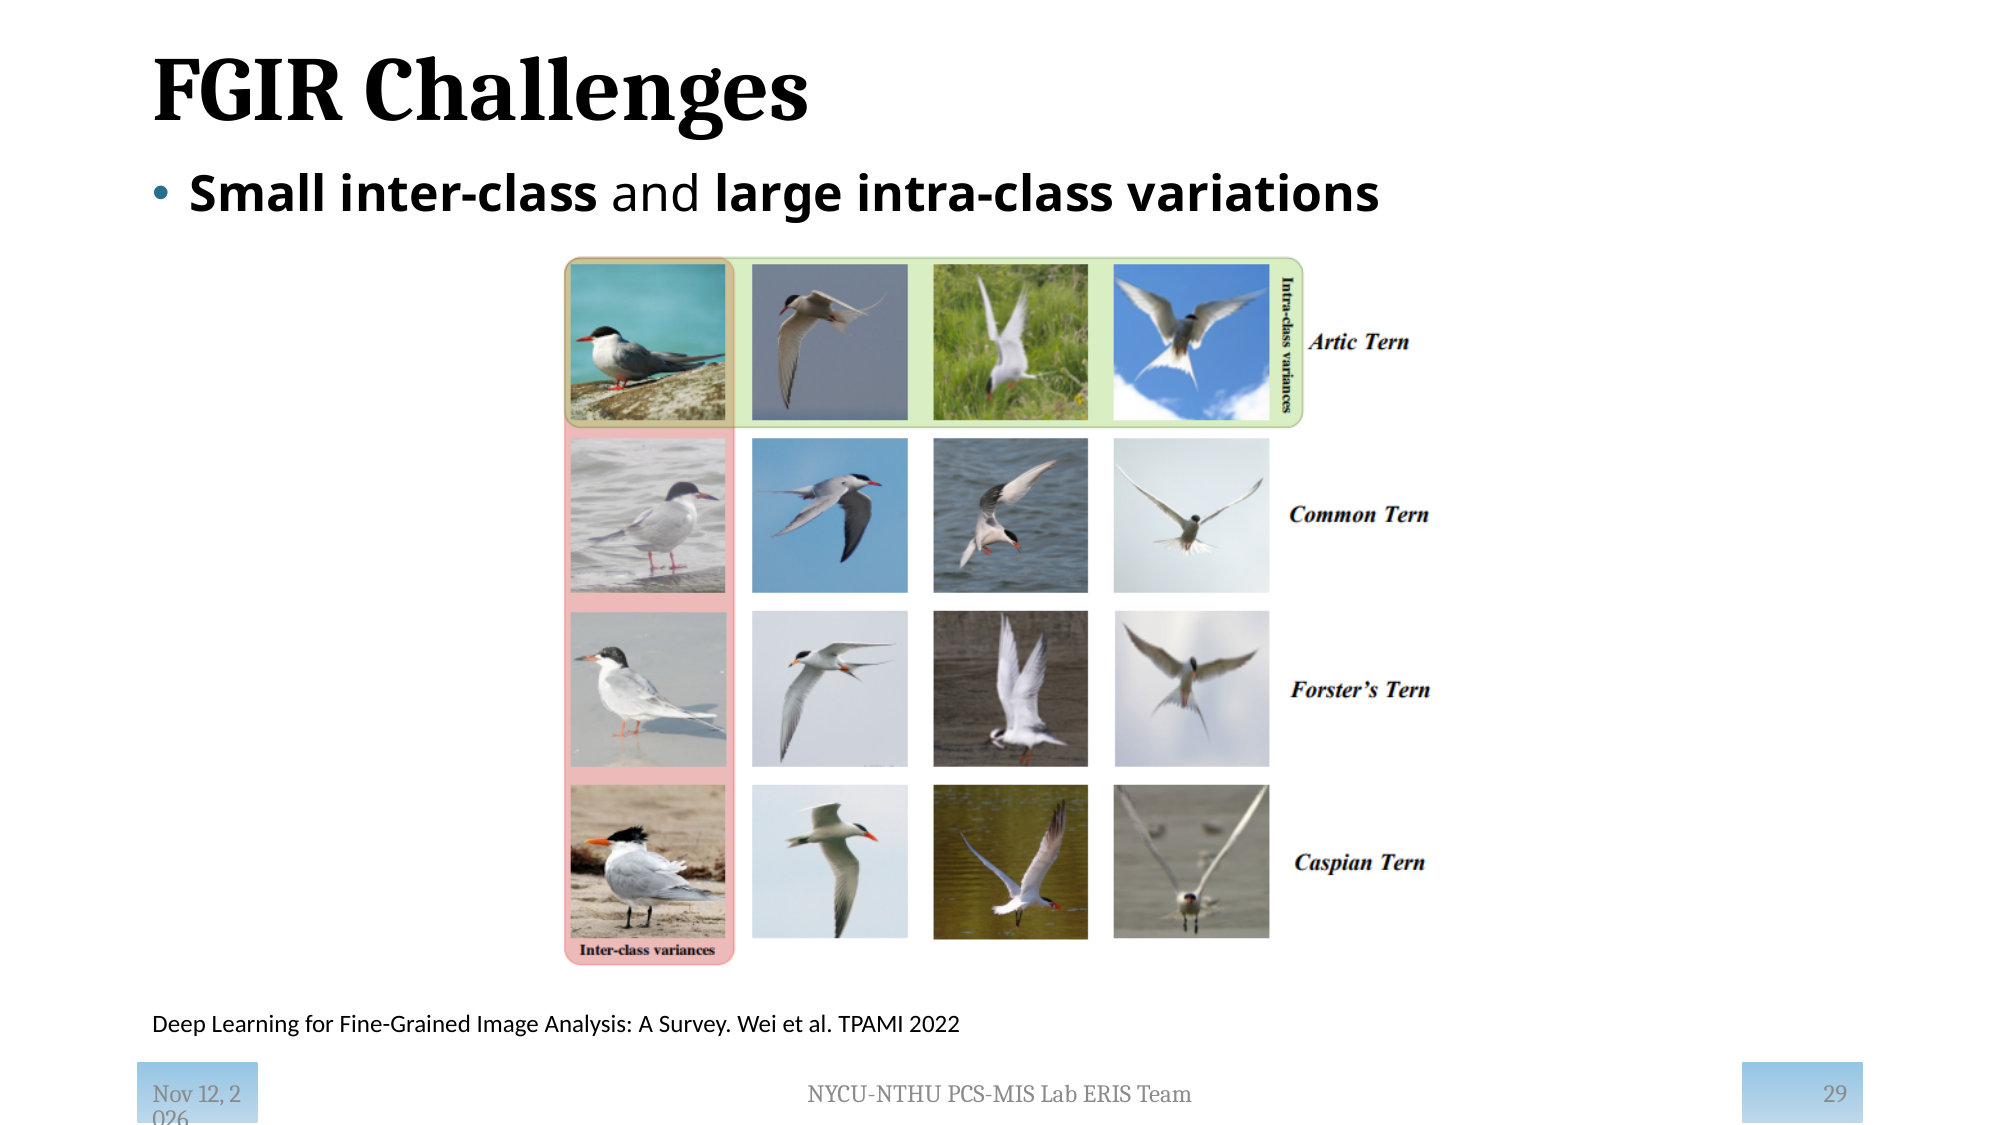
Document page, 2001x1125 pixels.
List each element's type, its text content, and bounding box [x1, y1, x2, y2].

list Deep Learning for Fine-Grained Image Analysis: A Survey. Wei et al. TPAMI 2022 [137, 1003, 1863, 1058]
slide_number 29 [1742, 1062, 1863, 1123]
title FGIR Challenges [137, 25, 1863, 156]
list Small inter-class and large intra-class variations [137, 161, 1863, 947]
slide_number Feb-25 [137, 1062, 258, 1123]
picture [549, 245, 1451, 977]
footer NYCU-NTHU PCS-MIS Lab ERIS Team [662, 1062, 1338, 1123]
